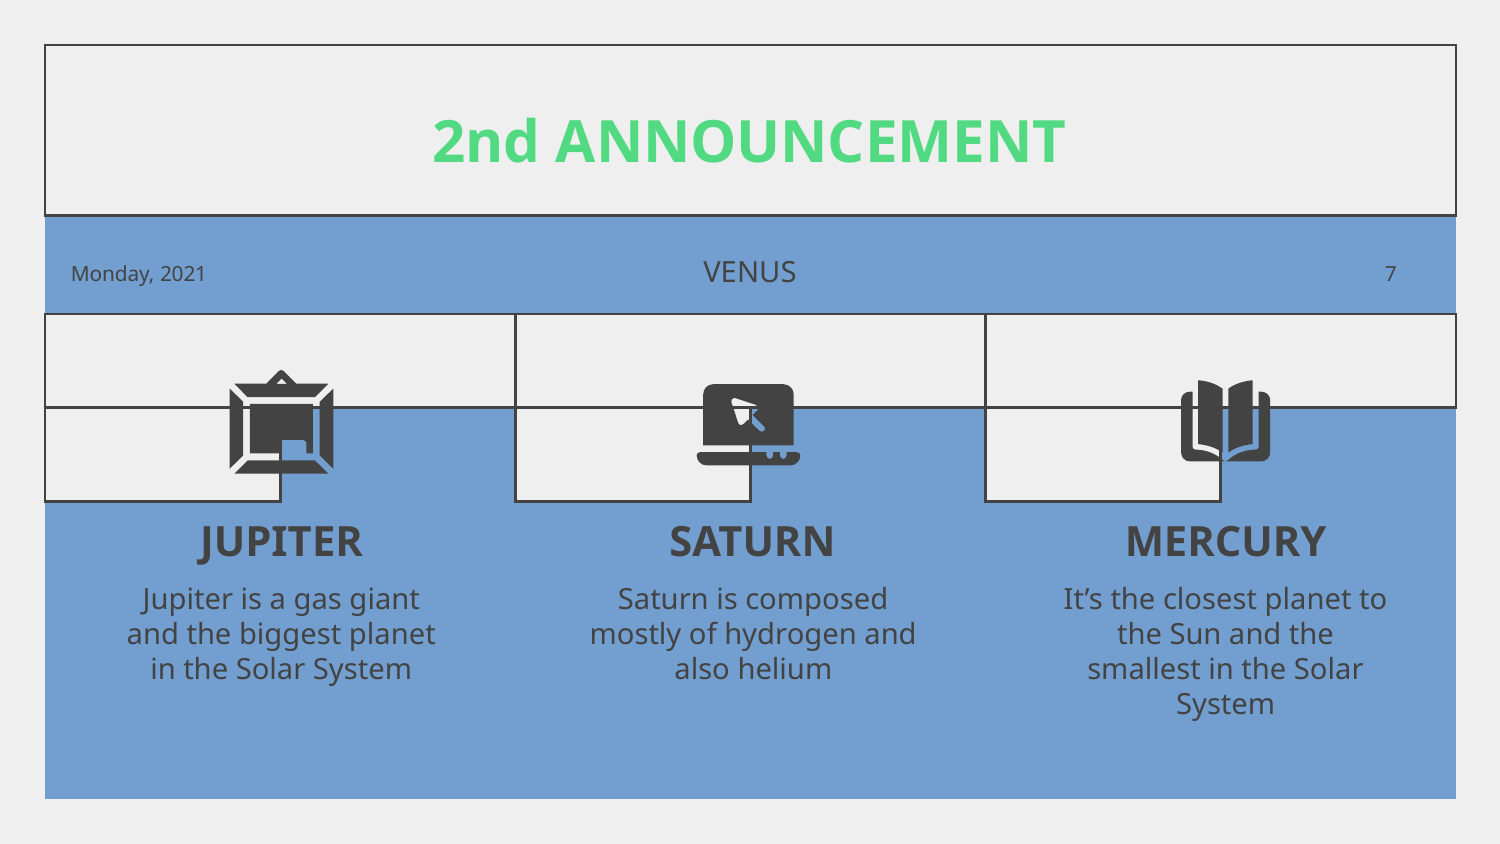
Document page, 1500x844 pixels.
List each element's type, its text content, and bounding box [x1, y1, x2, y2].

subtitle JUPITER [154, 512, 409, 565]
subtitle VENUS [623, 256, 877, 285]
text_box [229, 369, 334, 474]
title 2nd ANNOUNCEMENT [262, 104, 1236, 174]
subtitle Jupiter is a gas giant and the biggest planet in the Solar System [113, 565, 450, 707]
subtitle SATURN [625, 512, 880, 565]
subtitle Monday, 2021 [70, 247, 438, 298]
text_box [696, 384, 801, 466]
subtitle MERCURY [1098, 512, 1353, 565]
subtitle It’s the closest planet to the Sun and the smallest in the Solar System [1056, 565, 1395, 707]
subtitle Saturn is composed mostly of hydrogen and also helium [584, 565, 923, 707]
slide_number ‹#› [1321, 245, 1412, 311]
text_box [1180, 379, 1271, 462]
